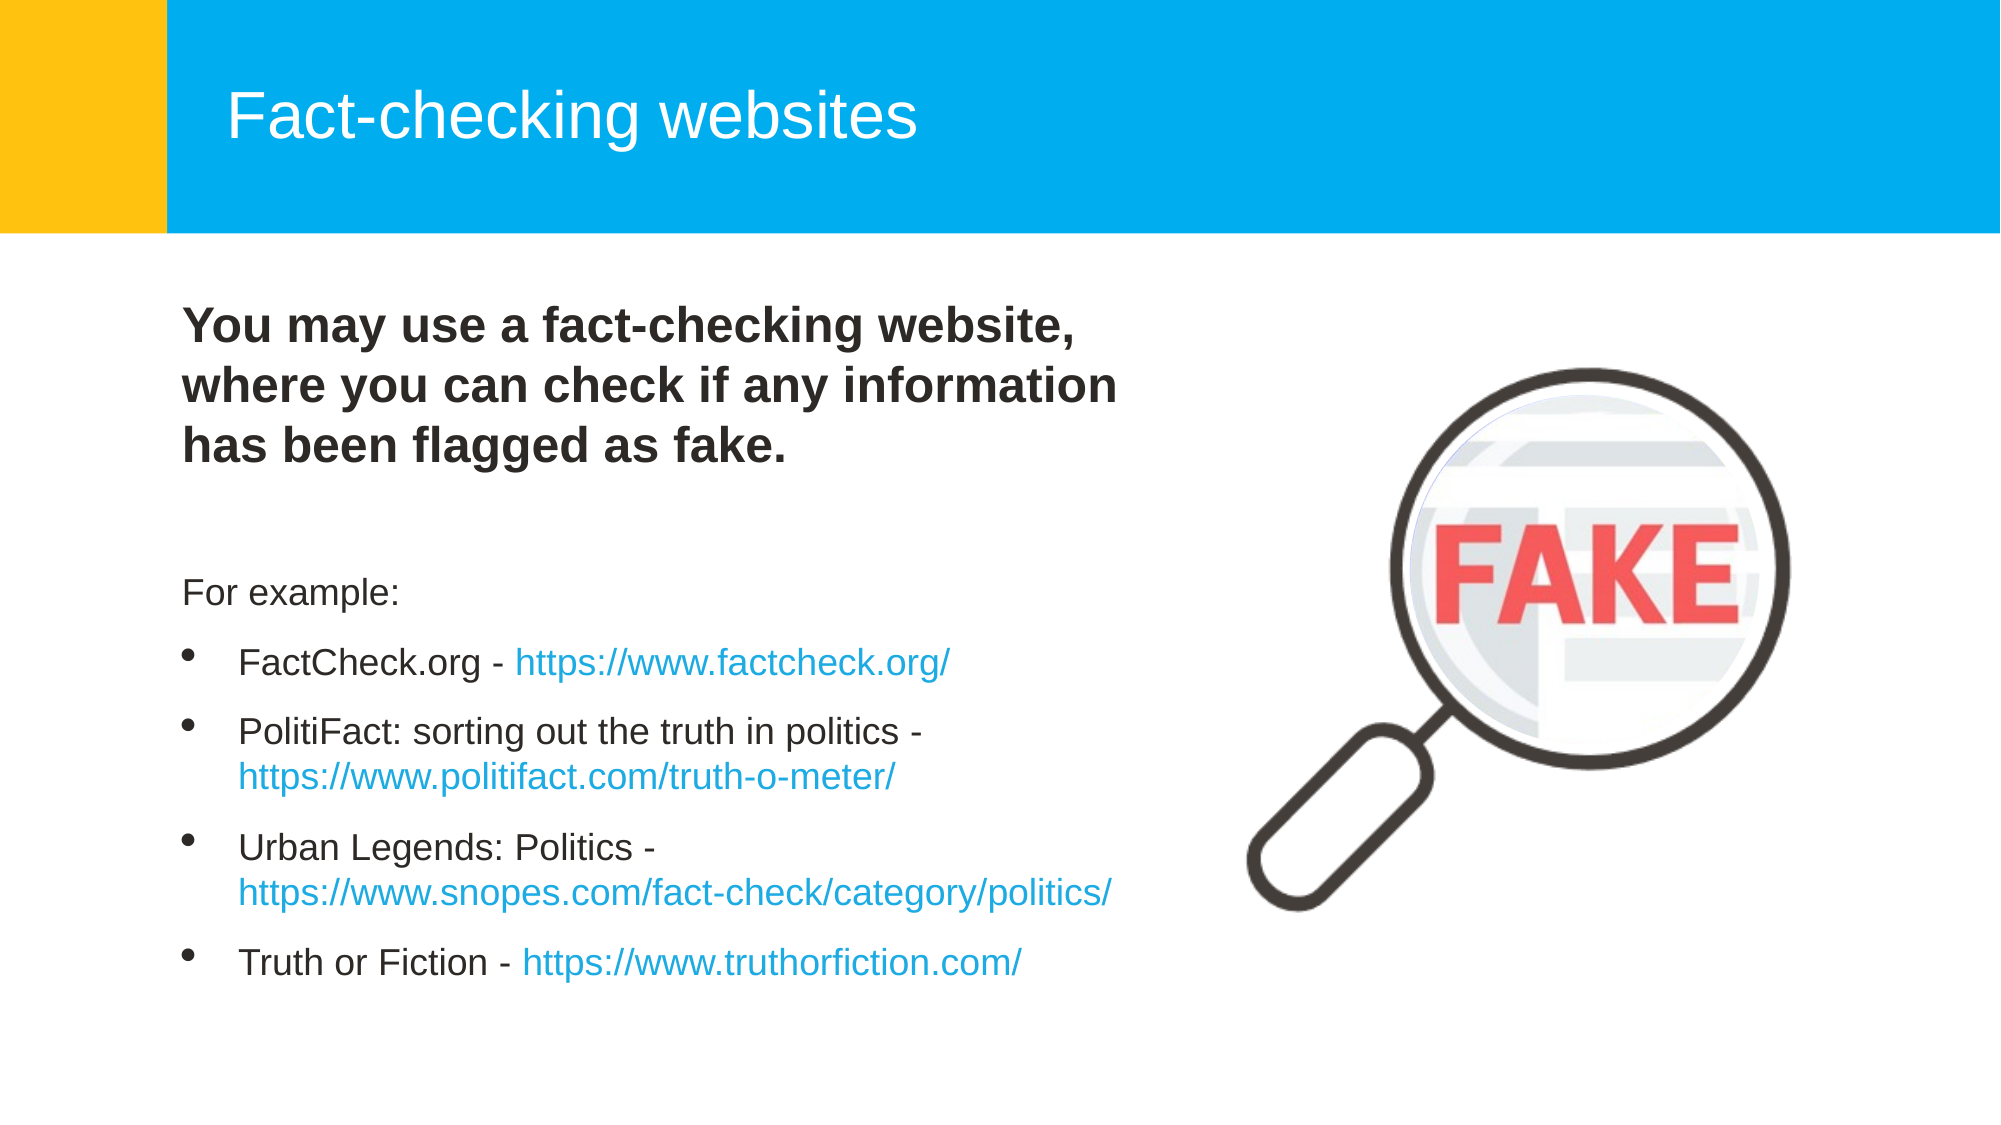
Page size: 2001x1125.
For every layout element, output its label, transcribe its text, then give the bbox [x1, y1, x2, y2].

text_box You may use a fact-checking website, where you can check if any information has been flagged as fake. For example: FactCheck.org - https://www.factcheck.org/ PolitiFact: sorting out the truth in politics - https://www.politifact.com/truth-o-meter/ Urban Legends: Politics - https://www.snopes.com/fact-check/category/politics/ Truth or Fiction - https://www.truthorfiction.com/ [167, 269, 1154, 1006]
text_box [0, 0, 168, 234]
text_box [1185, 306, 1849, 970]
text_box Fact-checking websites [168, 0, 2000, 234]
